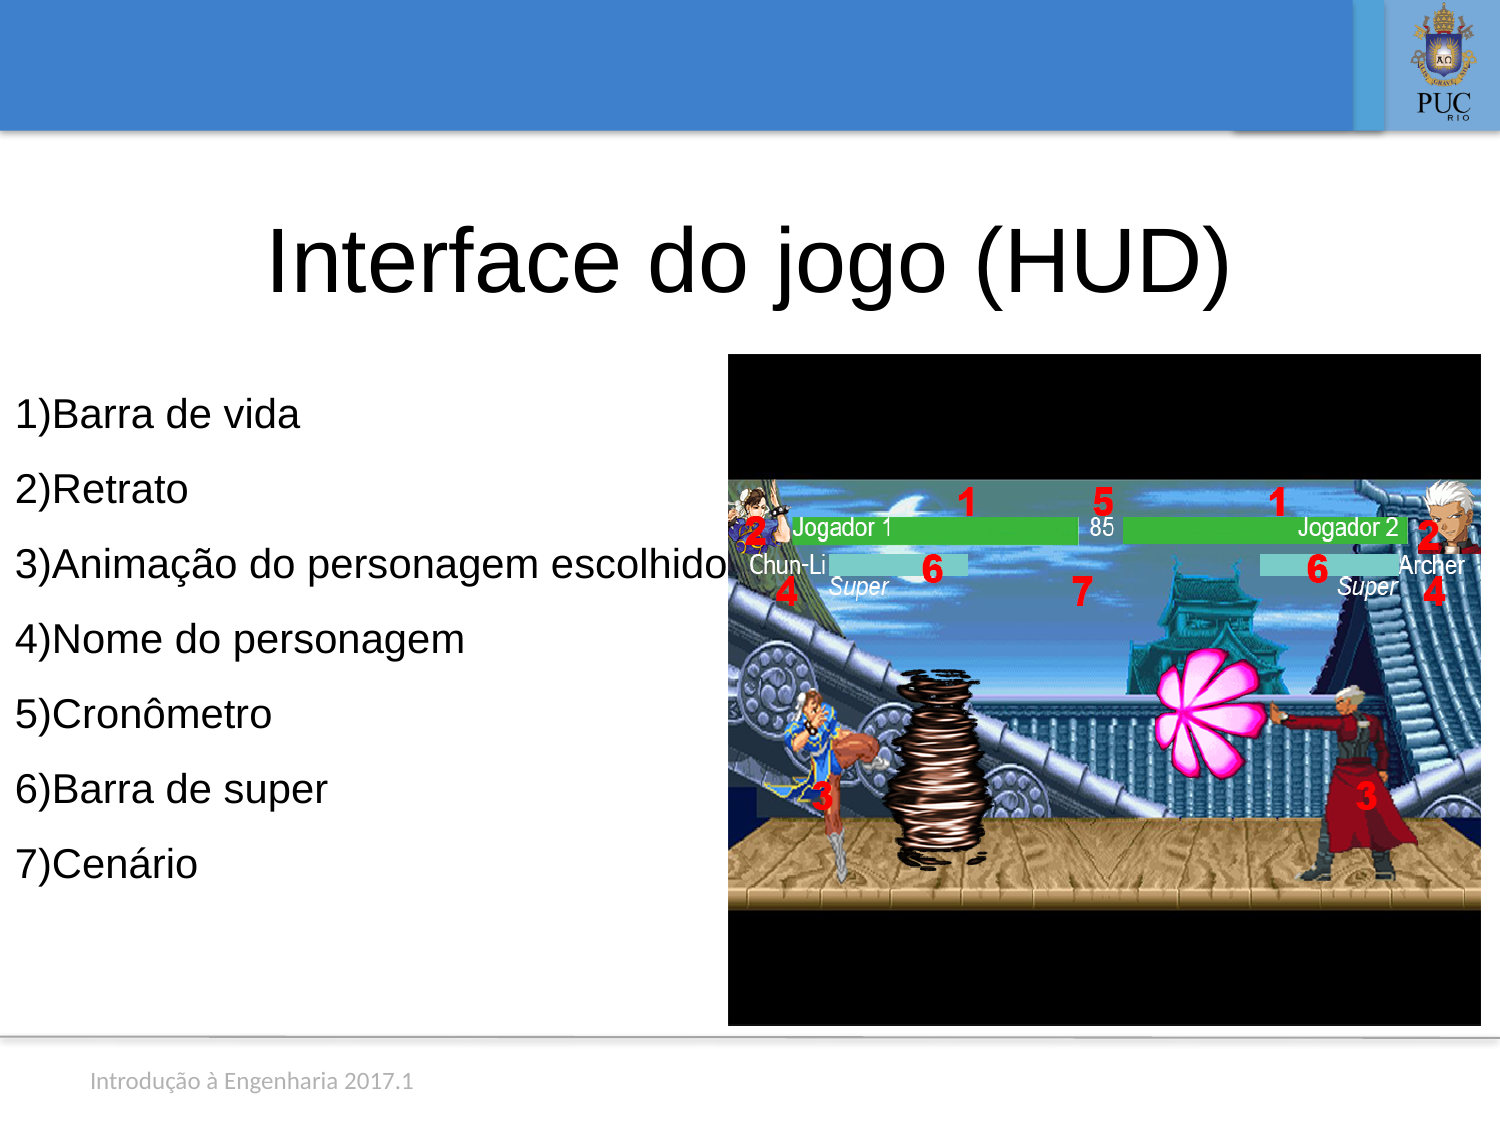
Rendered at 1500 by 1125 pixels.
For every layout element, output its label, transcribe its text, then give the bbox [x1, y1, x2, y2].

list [727, 354, 1482, 1026]
picture [1410, 2, 1479, 121]
footer Introdução à Engenharia 2017.1 [75, 1050, 988, 1110]
text_box 1)Barra de vida 2)Retrato 3)Animação do personagem escolhido 4)Nome do personagem 5)Cronômetro 6)Barra de super 7)Cenário [0, 354, 726, 940]
title Interface do jogo (HUD) [75, 181, 1425, 331]
